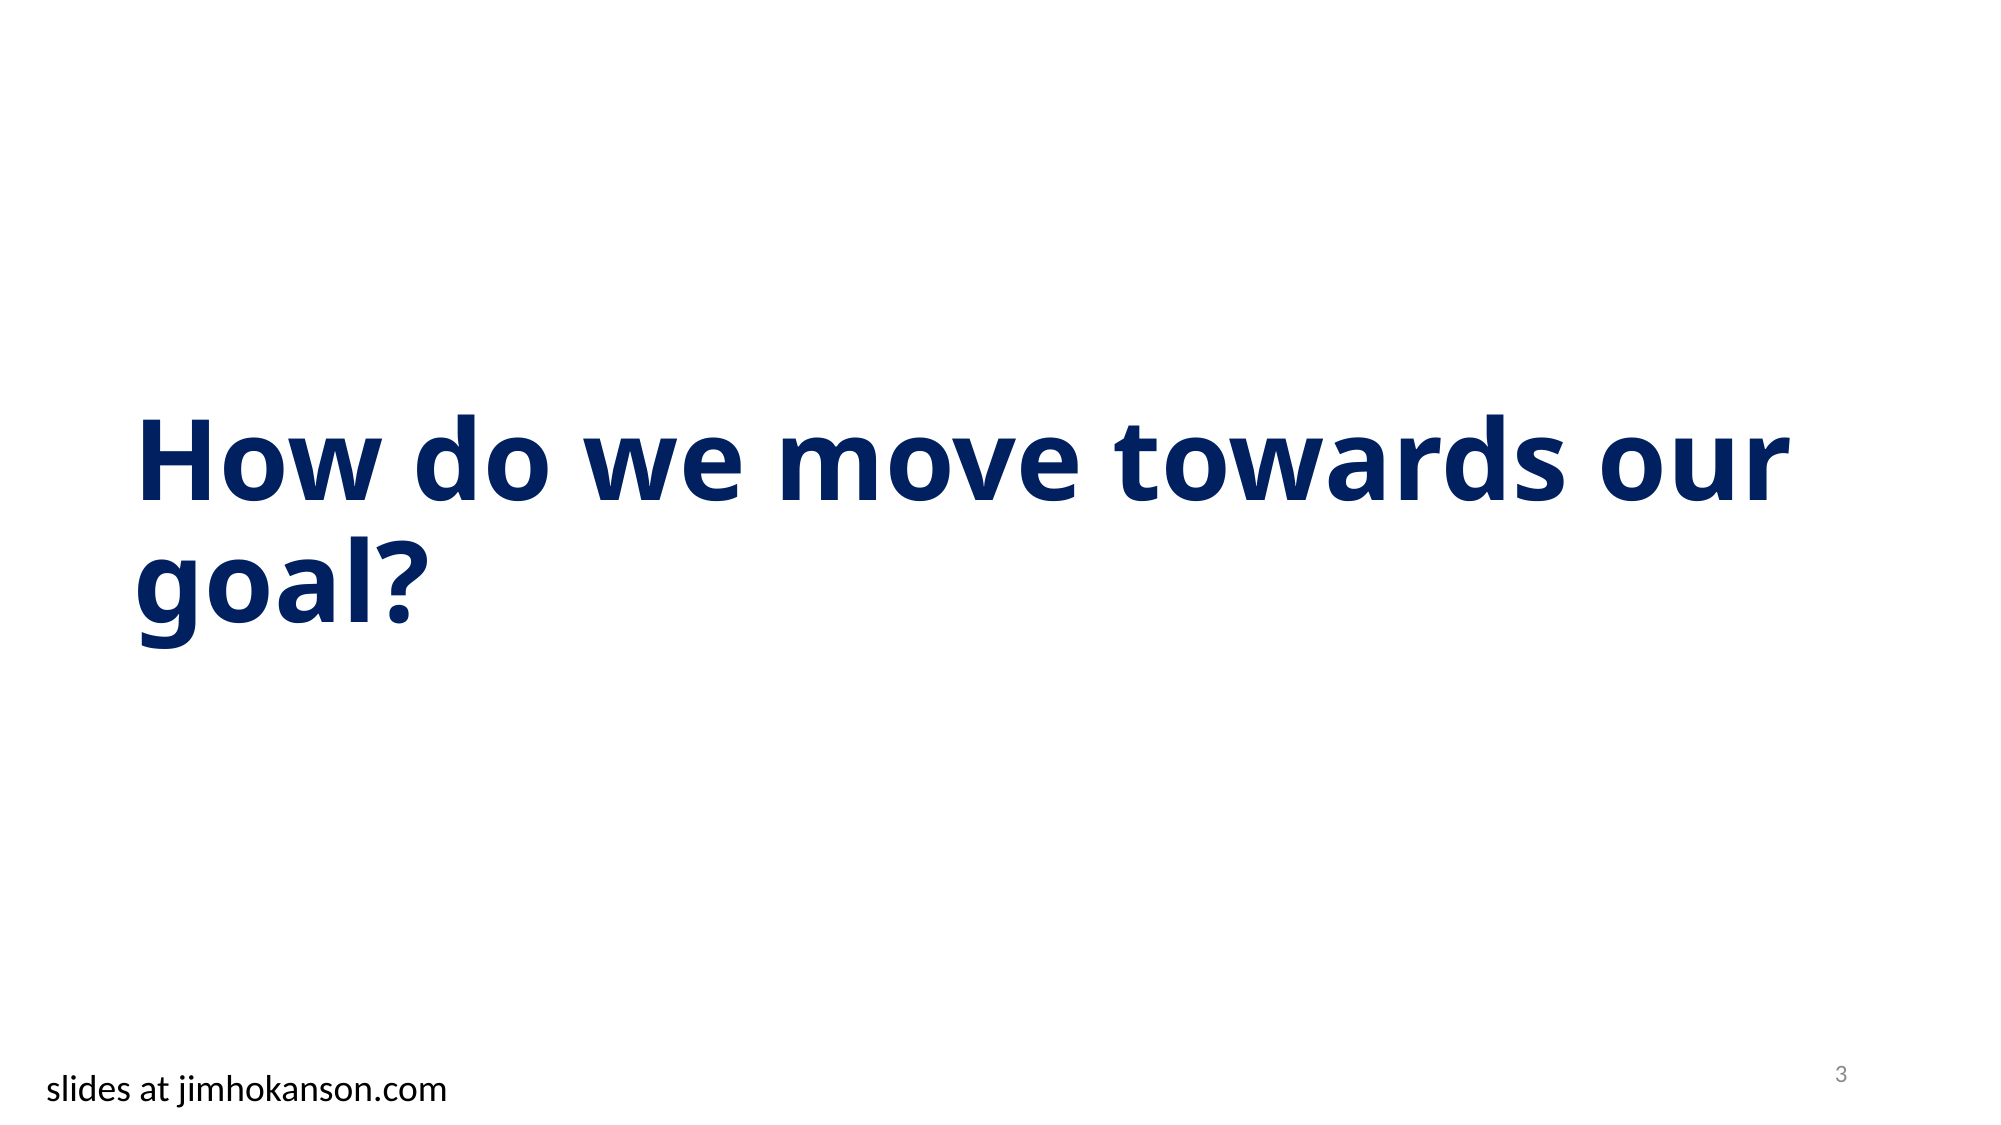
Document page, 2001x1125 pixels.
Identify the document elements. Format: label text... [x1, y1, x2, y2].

text_box slides at jimhokanson.com [31, 1056, 464, 1117]
title How do we move towards our goal? [118, 416, 1815, 634]
slide_number 3 [1412, 1042, 1863, 1103]
